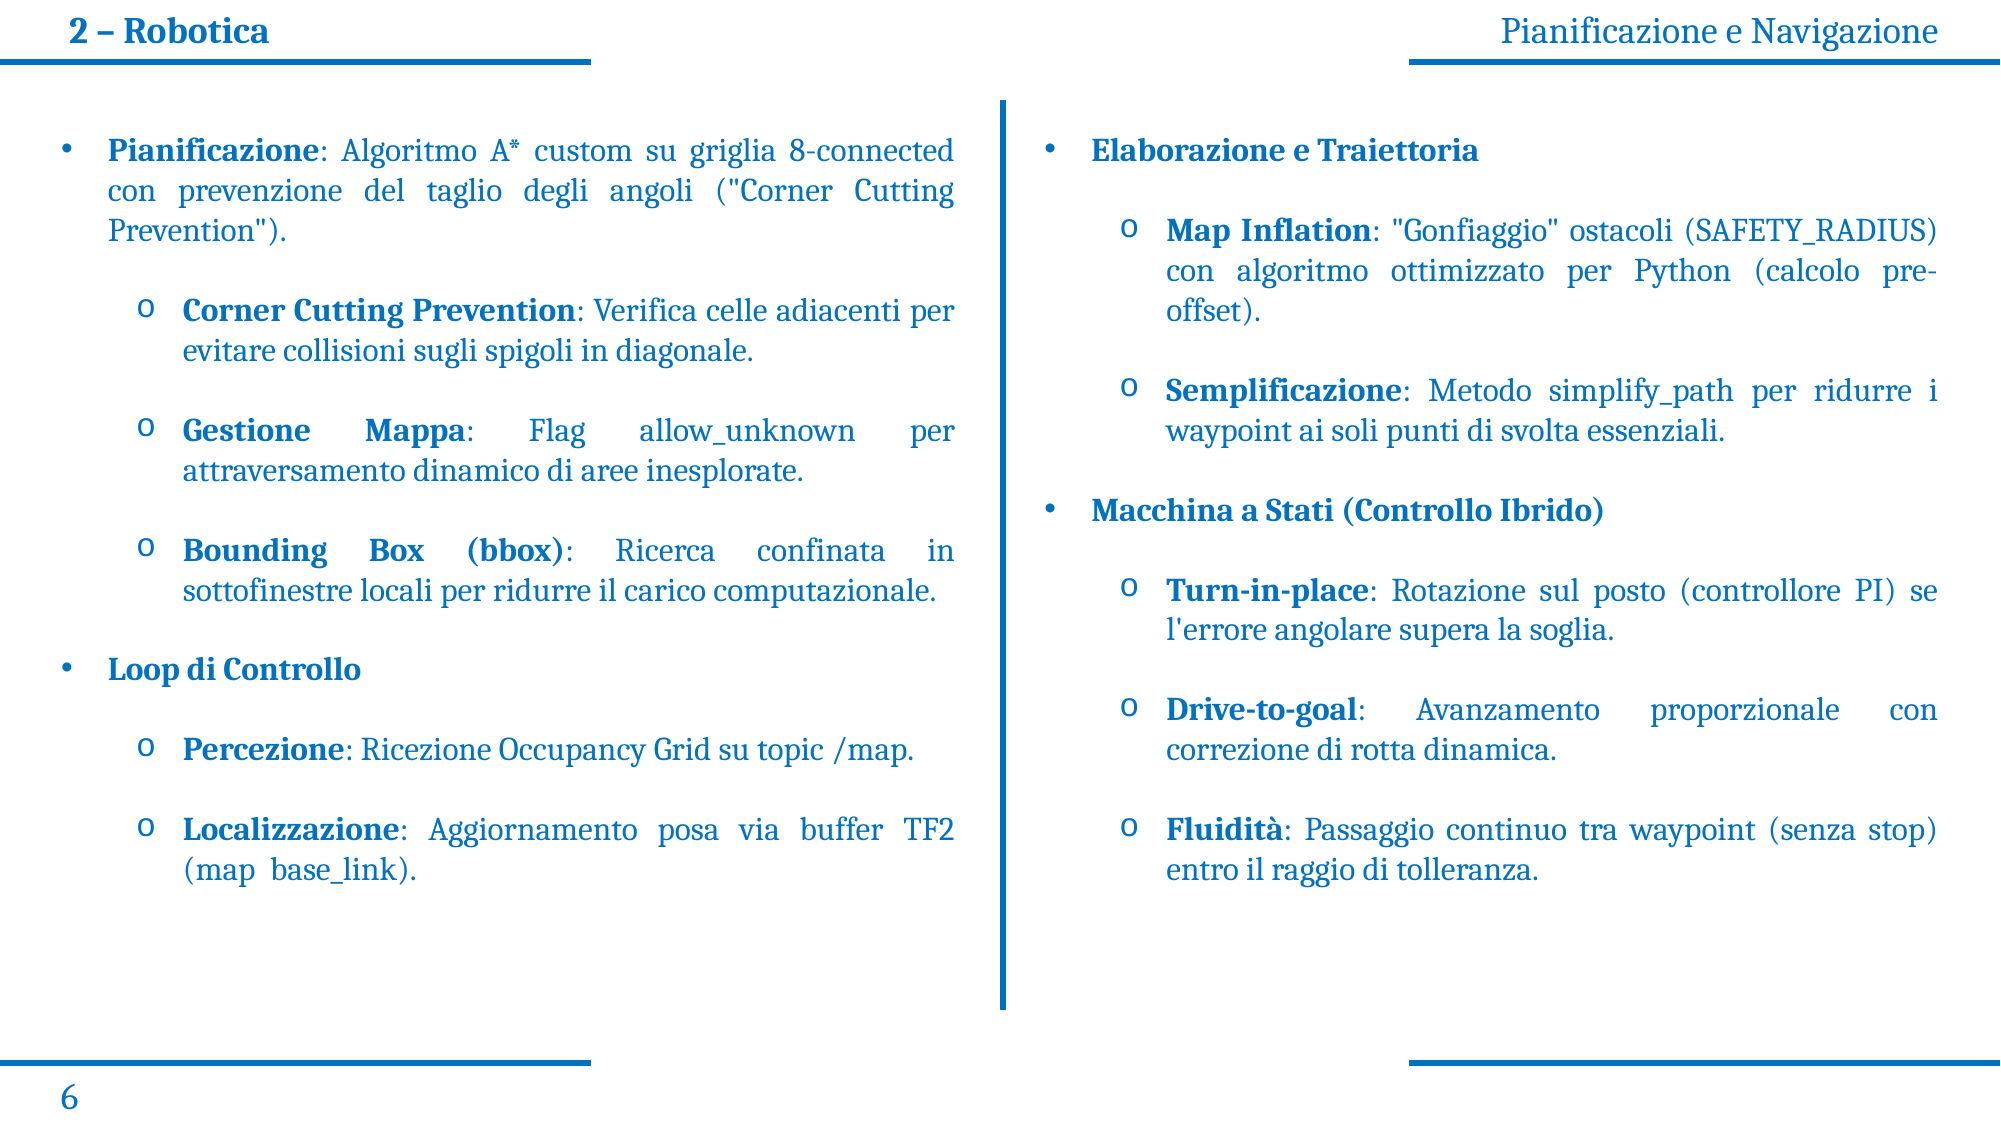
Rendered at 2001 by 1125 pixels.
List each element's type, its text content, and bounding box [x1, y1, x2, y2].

text_box [0, 0, 2000, 1125]
text_box 6 [46, 1064, 637, 1125]
text_box 2 – Robotica [46, 0, 637, 59]
text_box Elaborazione e Traiettoria Map Inflation: "Gonfiaggio" ostacoli (SAFETY_RADIUS) con algoritmo ottimizzato per Python (calcolo pre-offset). Semplificazione: Metodo simplify_path per ridurre i waypoint ai soli punti di svolta essenziali. Macchina a Stati (Controllo Ibrido) Turn-in-place: Rotazione sul posto (controllore PI) se l'errore angolare supera la soglia. Drive-to-goal: Avanzamento proporzionale con correzione di rotta dinamica. Fluidità: Passaggio continuo tra waypoint (senza stop) entro il raggio di tolleranza. [1029, 121, 1954, 895]
text_box Pianificazione e Navigazione [1363, 0, 1954, 59]
